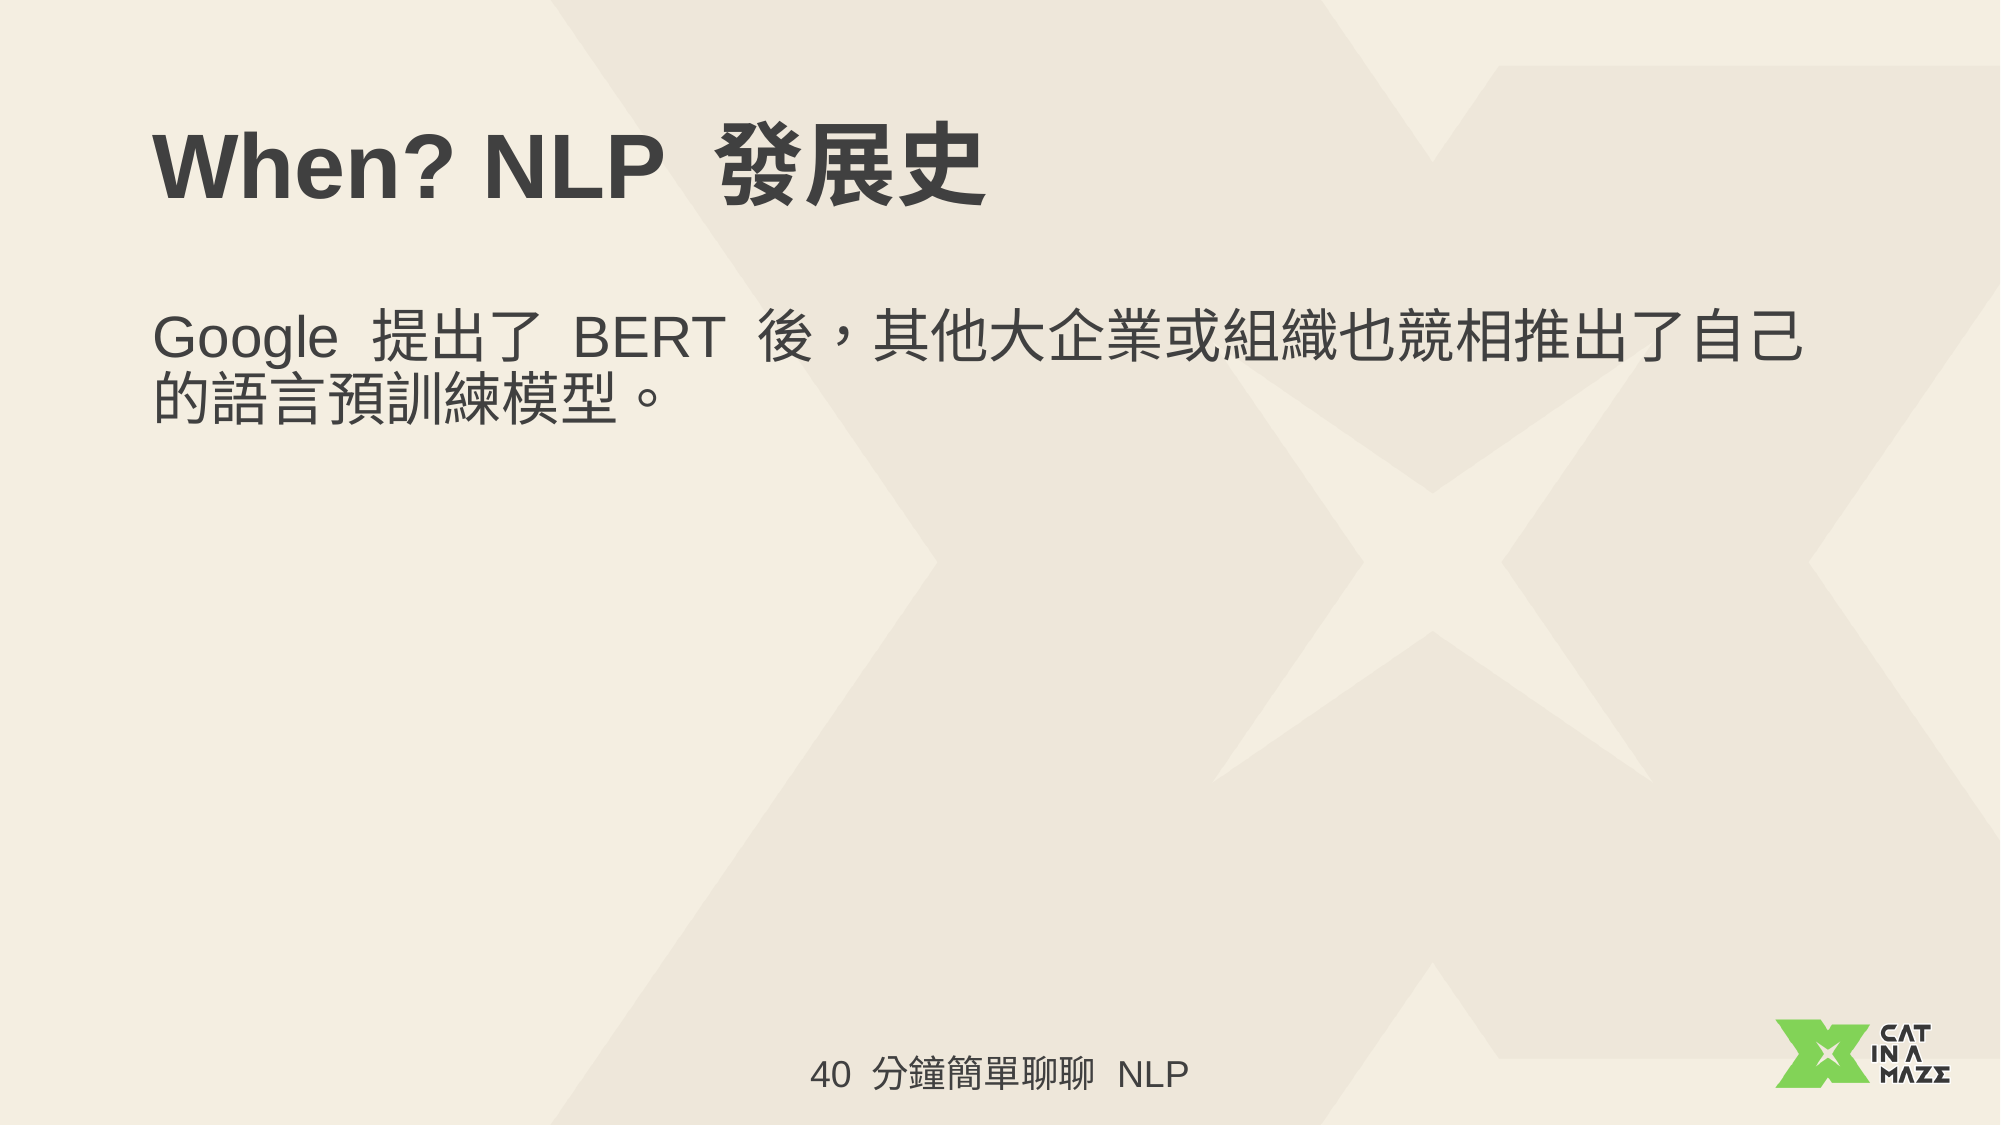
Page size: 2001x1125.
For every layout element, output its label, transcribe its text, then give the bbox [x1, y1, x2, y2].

footer 40 分鐘簡單聊聊 NLP [662, 1042, 1338, 1103]
list Google 提出了 BERT 後，其他大企業或組織也競相推出了自己的語言預訓練模型。 [137, 299, 1863, 1014]
title When? NLP 發展史 [137, 59, 1863, 278]
picture [0, 0, 2001, 1125]
